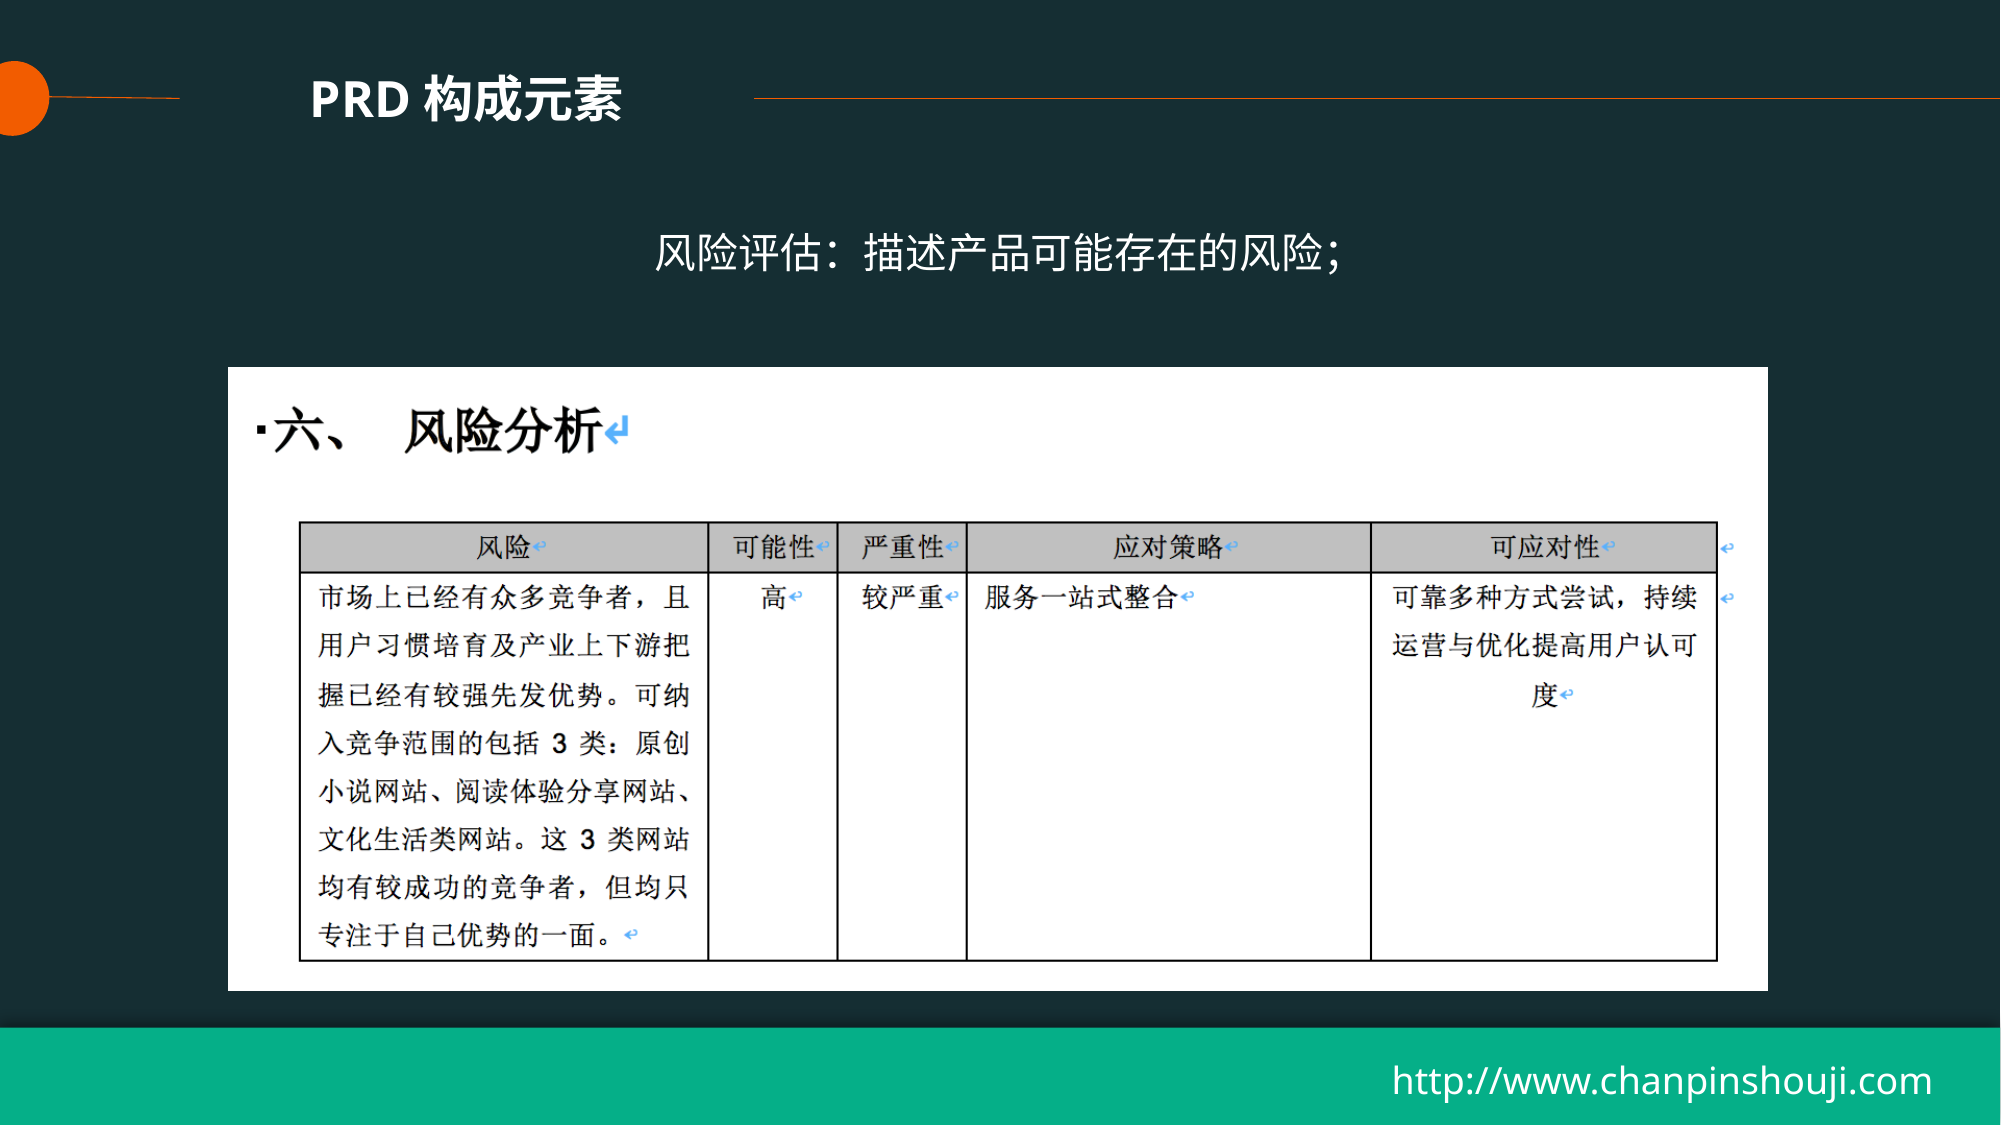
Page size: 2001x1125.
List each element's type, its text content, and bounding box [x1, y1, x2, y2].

text_box 风险评估：描述产品可能存在的风险； [640, 219, 1519, 284]
text_box PRD构成元素 [183, 60, 750, 136]
text_box http://www.chanpinshouji.com [1376, 1049, 2000, 1110]
picture [228, 367, 1768, 991]
